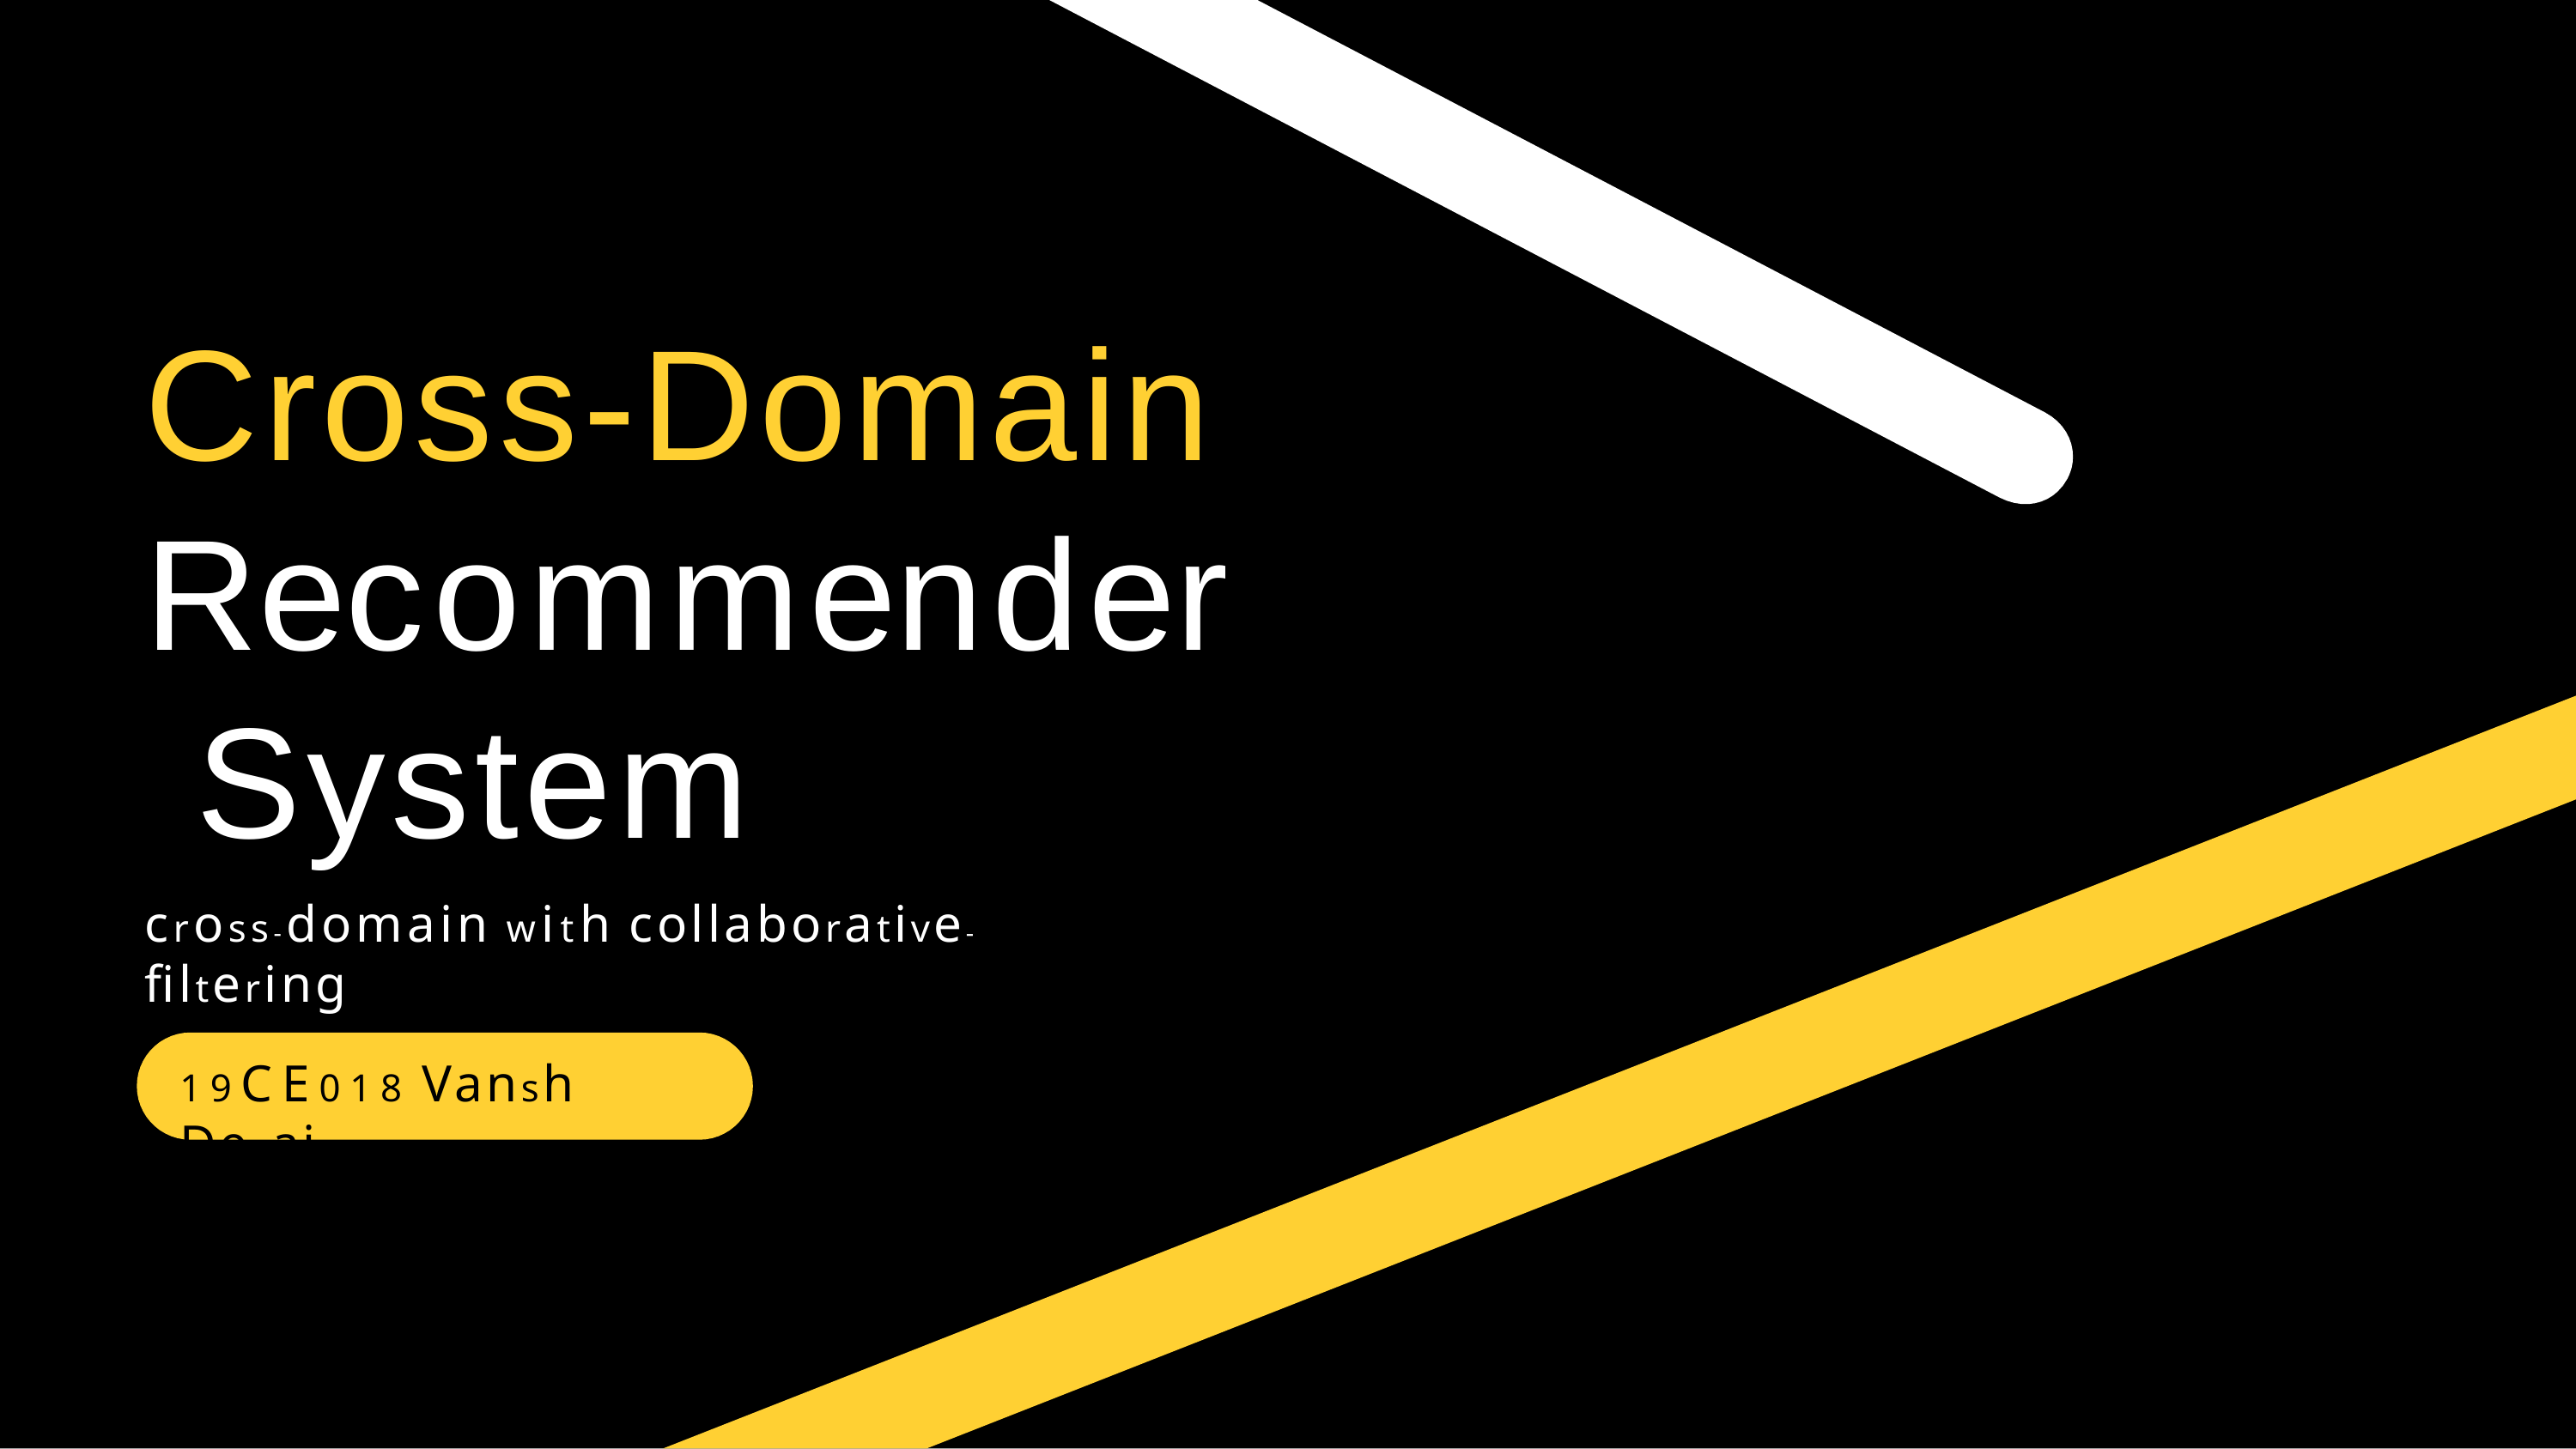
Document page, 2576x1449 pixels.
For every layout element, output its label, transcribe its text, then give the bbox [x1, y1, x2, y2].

text_box 19CE018 Vansh Desai [178, 1050, 712, 1173]
text_box [663, 695, 2576, 1449]
text_box Recommender System [143, 488, 1240, 870]
text_box cross-domain with collaborative-filtering [143, 890, 1123, 1012]
title Cross-Domain [143, 300, 1222, 488]
text_box [137, 1032, 753, 1138]
